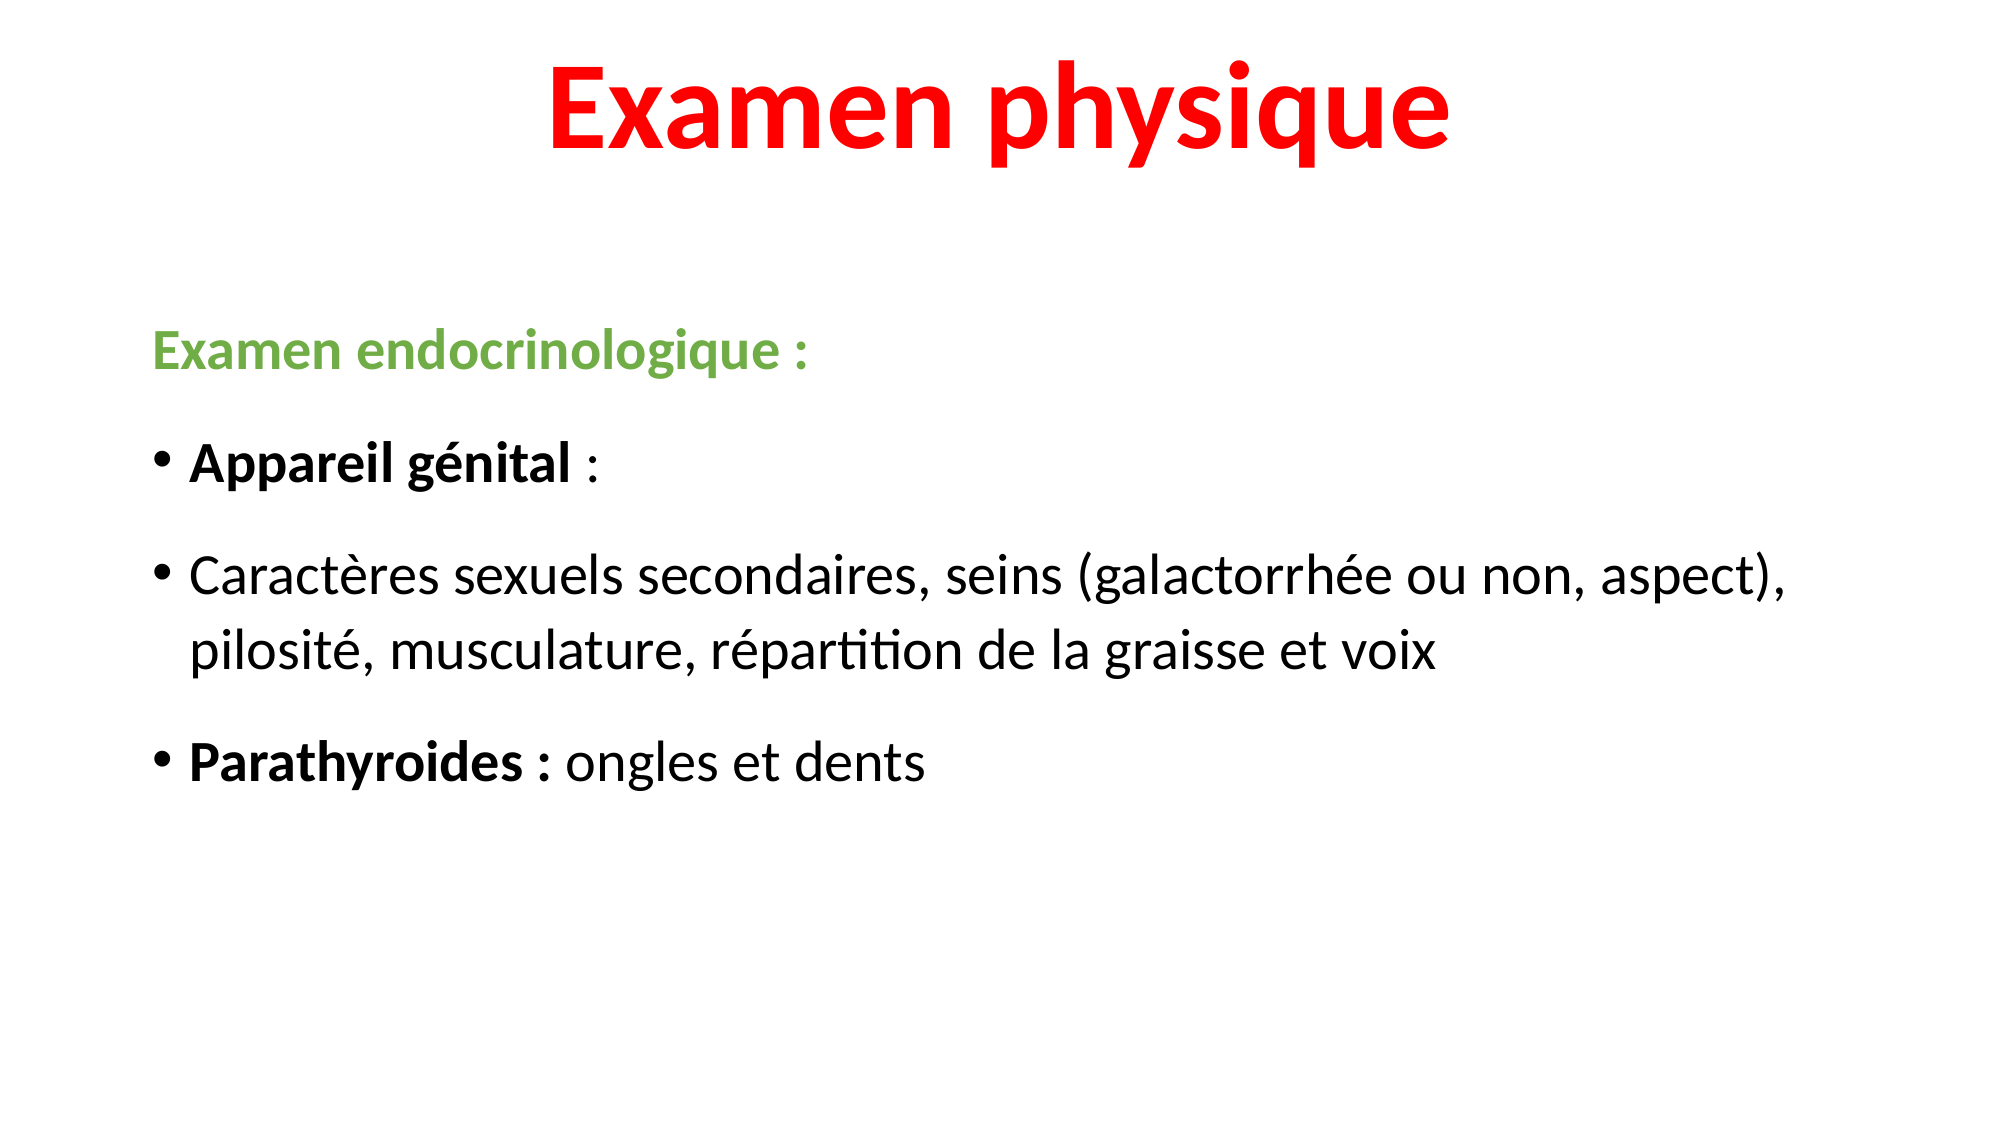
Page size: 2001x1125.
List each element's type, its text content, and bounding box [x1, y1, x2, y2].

list Examen endocrinologique : Appareil génital : Caractères sexuels secondaires, seins (galactorrhée ou non, aspect), pilosité, musculature, répartition de la graisse et voix Parathyroides : ongles et dents [137, 299, 1863, 1014]
title Examen physique [137, 59, 1863, 278]
